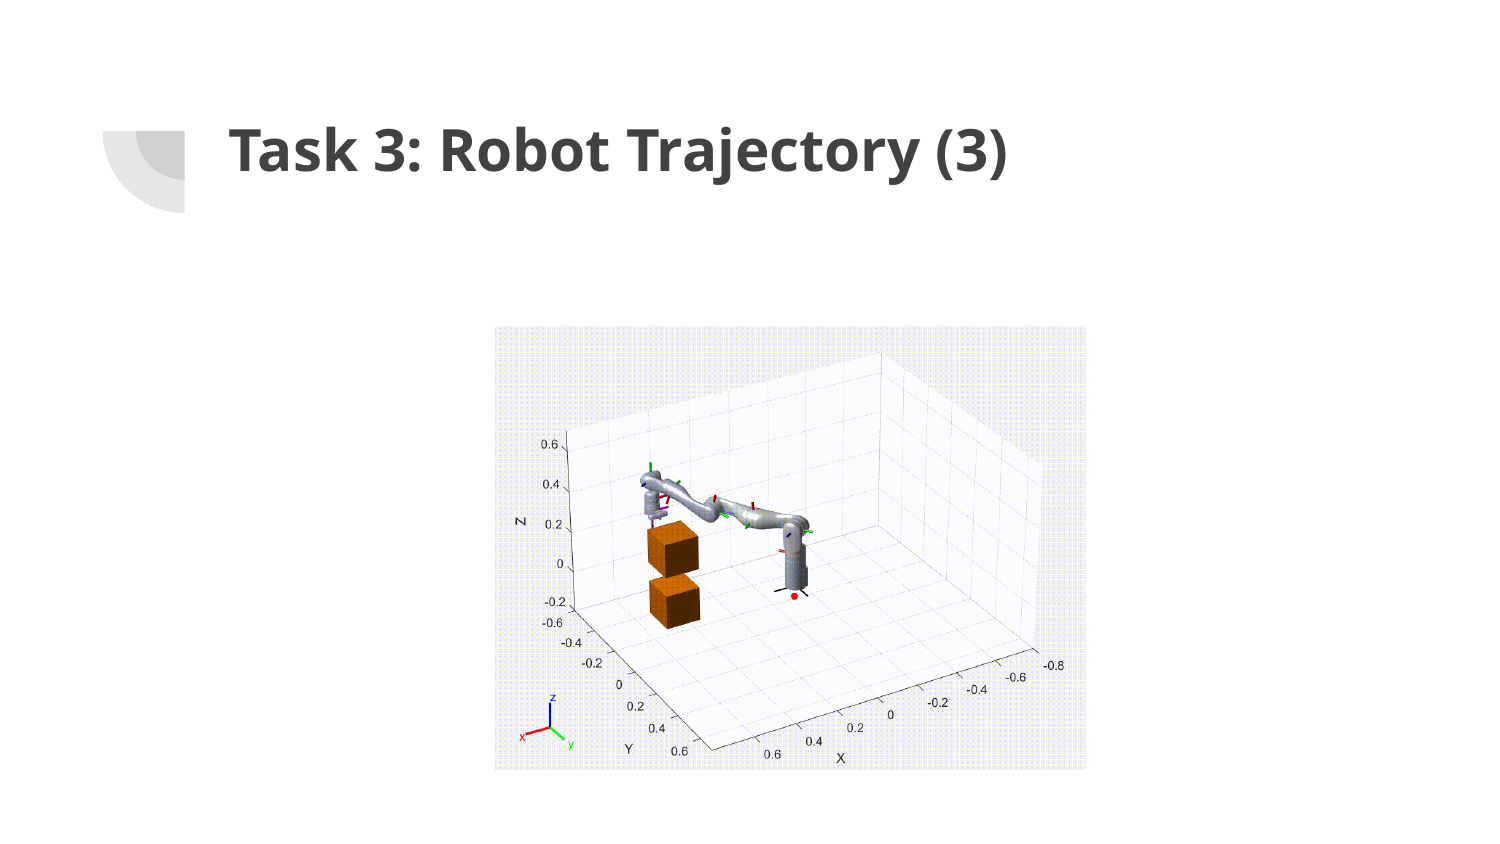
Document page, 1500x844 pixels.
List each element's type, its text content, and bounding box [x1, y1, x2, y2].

title Task 3: Robot Trajectory (3) [213, 98, 1368, 263]
picture [494, 326, 1086, 770]
